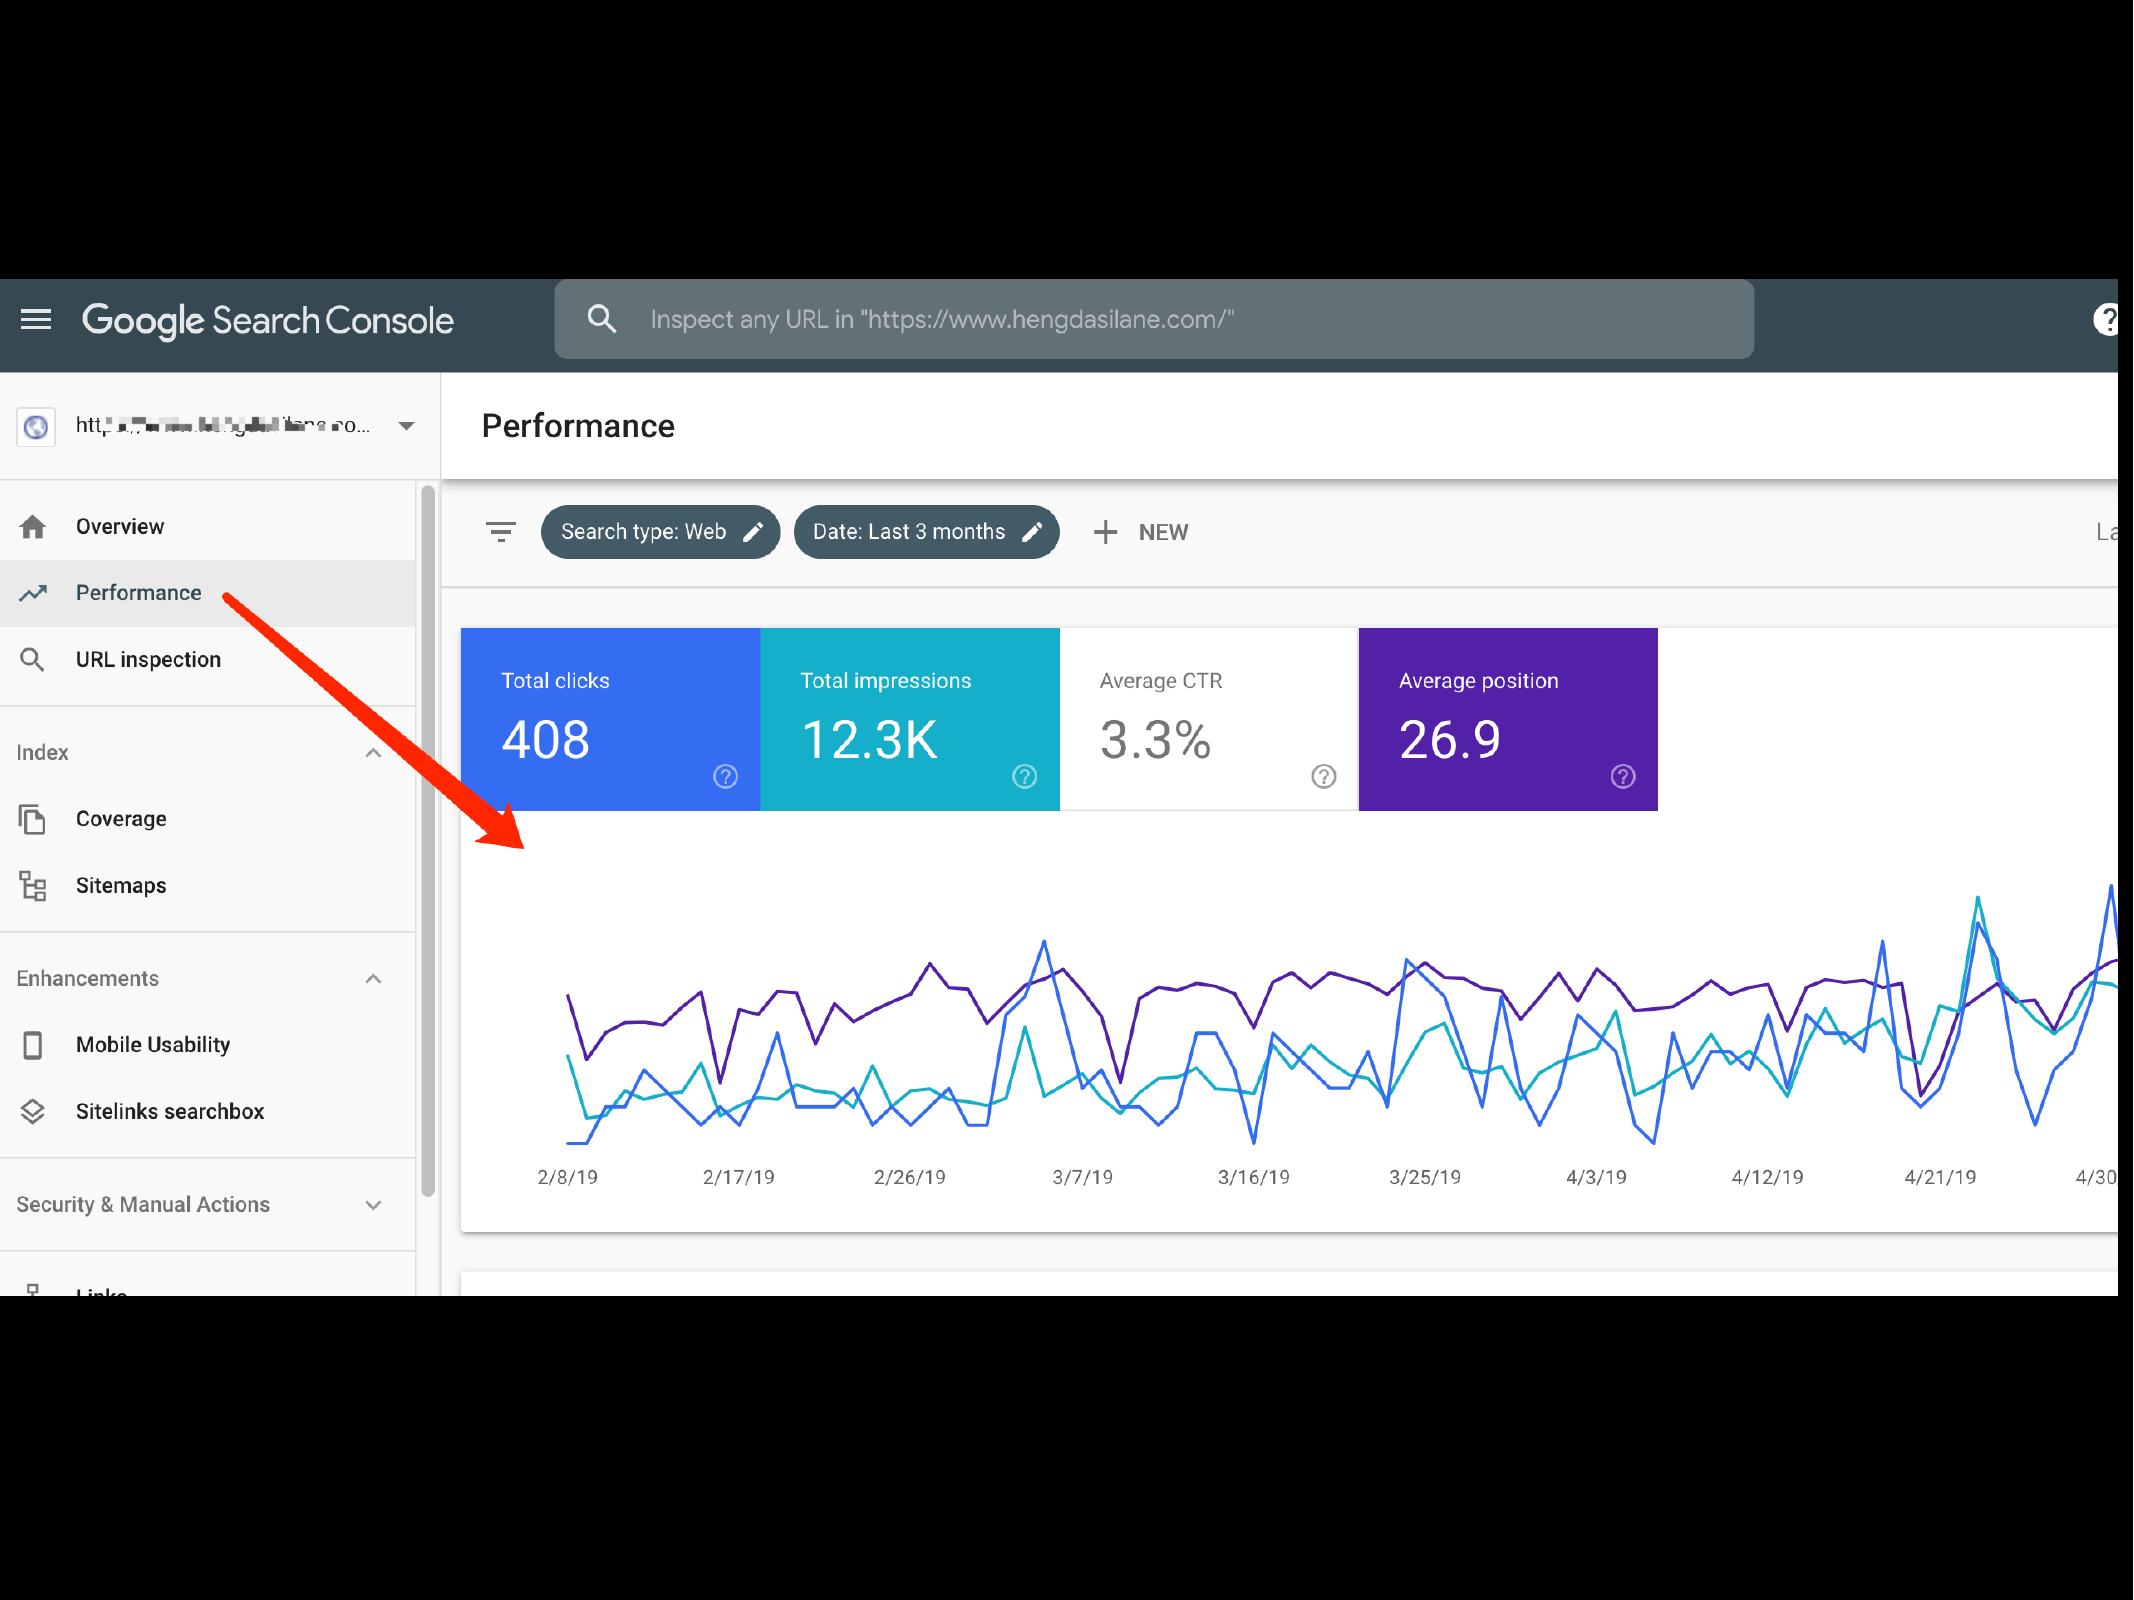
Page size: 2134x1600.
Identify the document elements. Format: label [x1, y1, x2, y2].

picture [0, 278, 2118, 1297]
